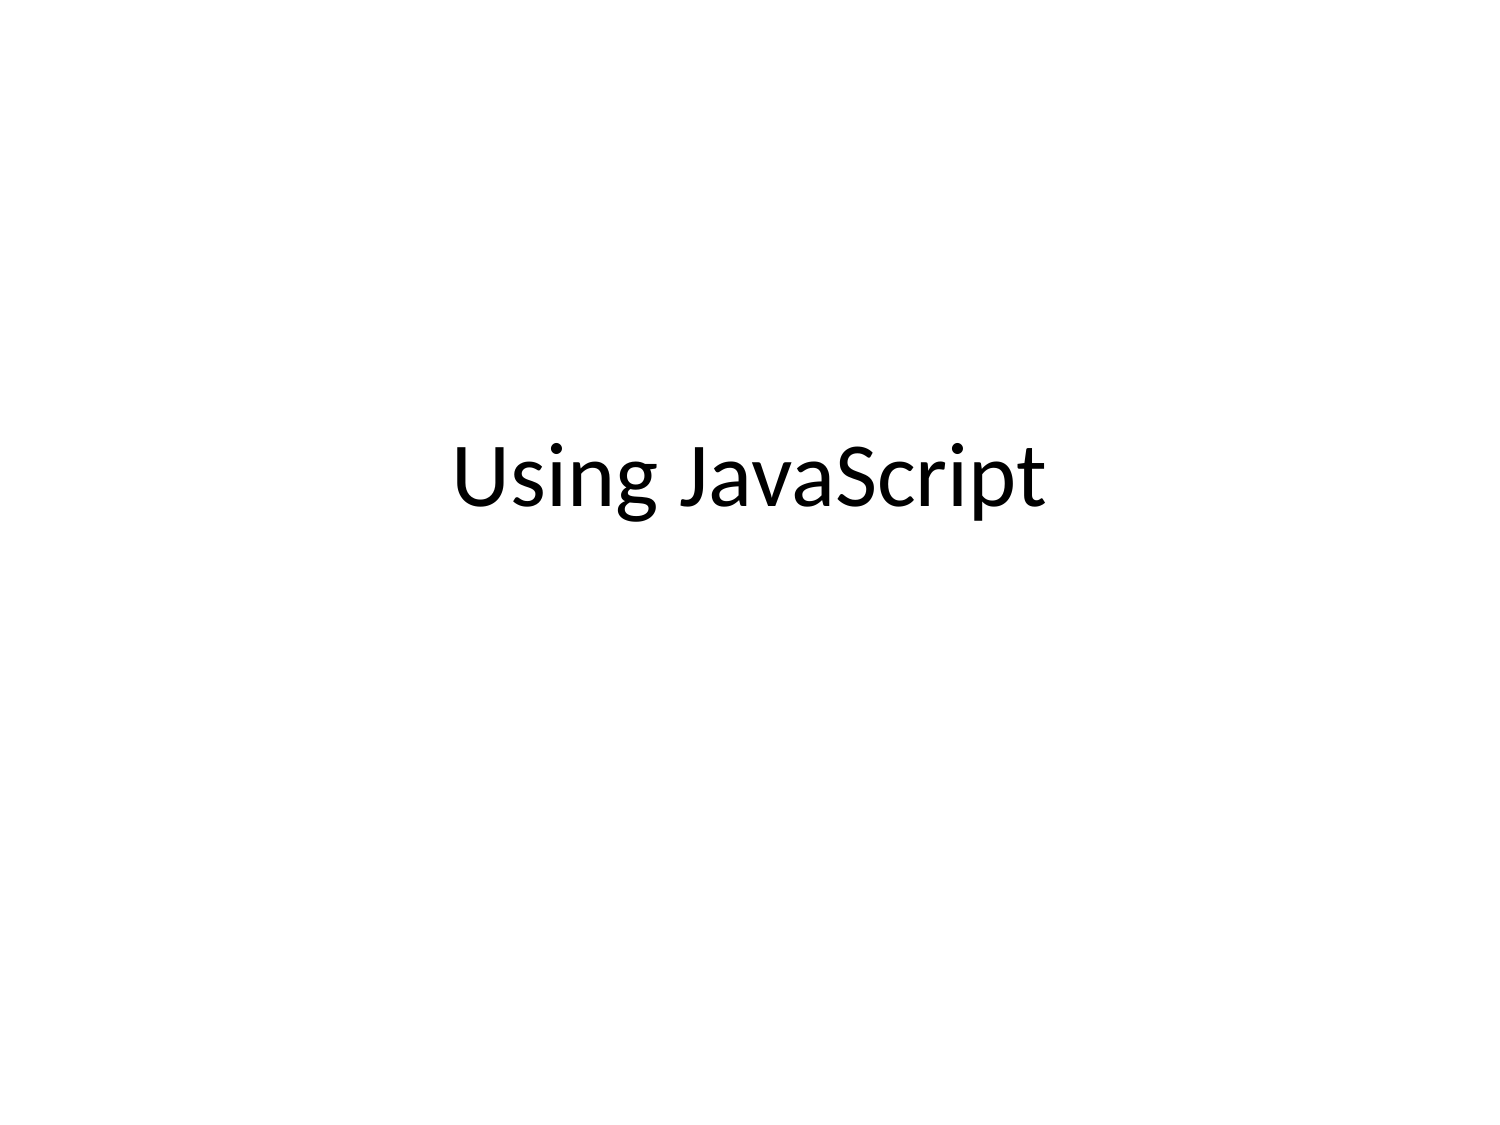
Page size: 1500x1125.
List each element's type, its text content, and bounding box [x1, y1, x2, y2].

title Using JavaScript [112, 349, 1388, 591]
